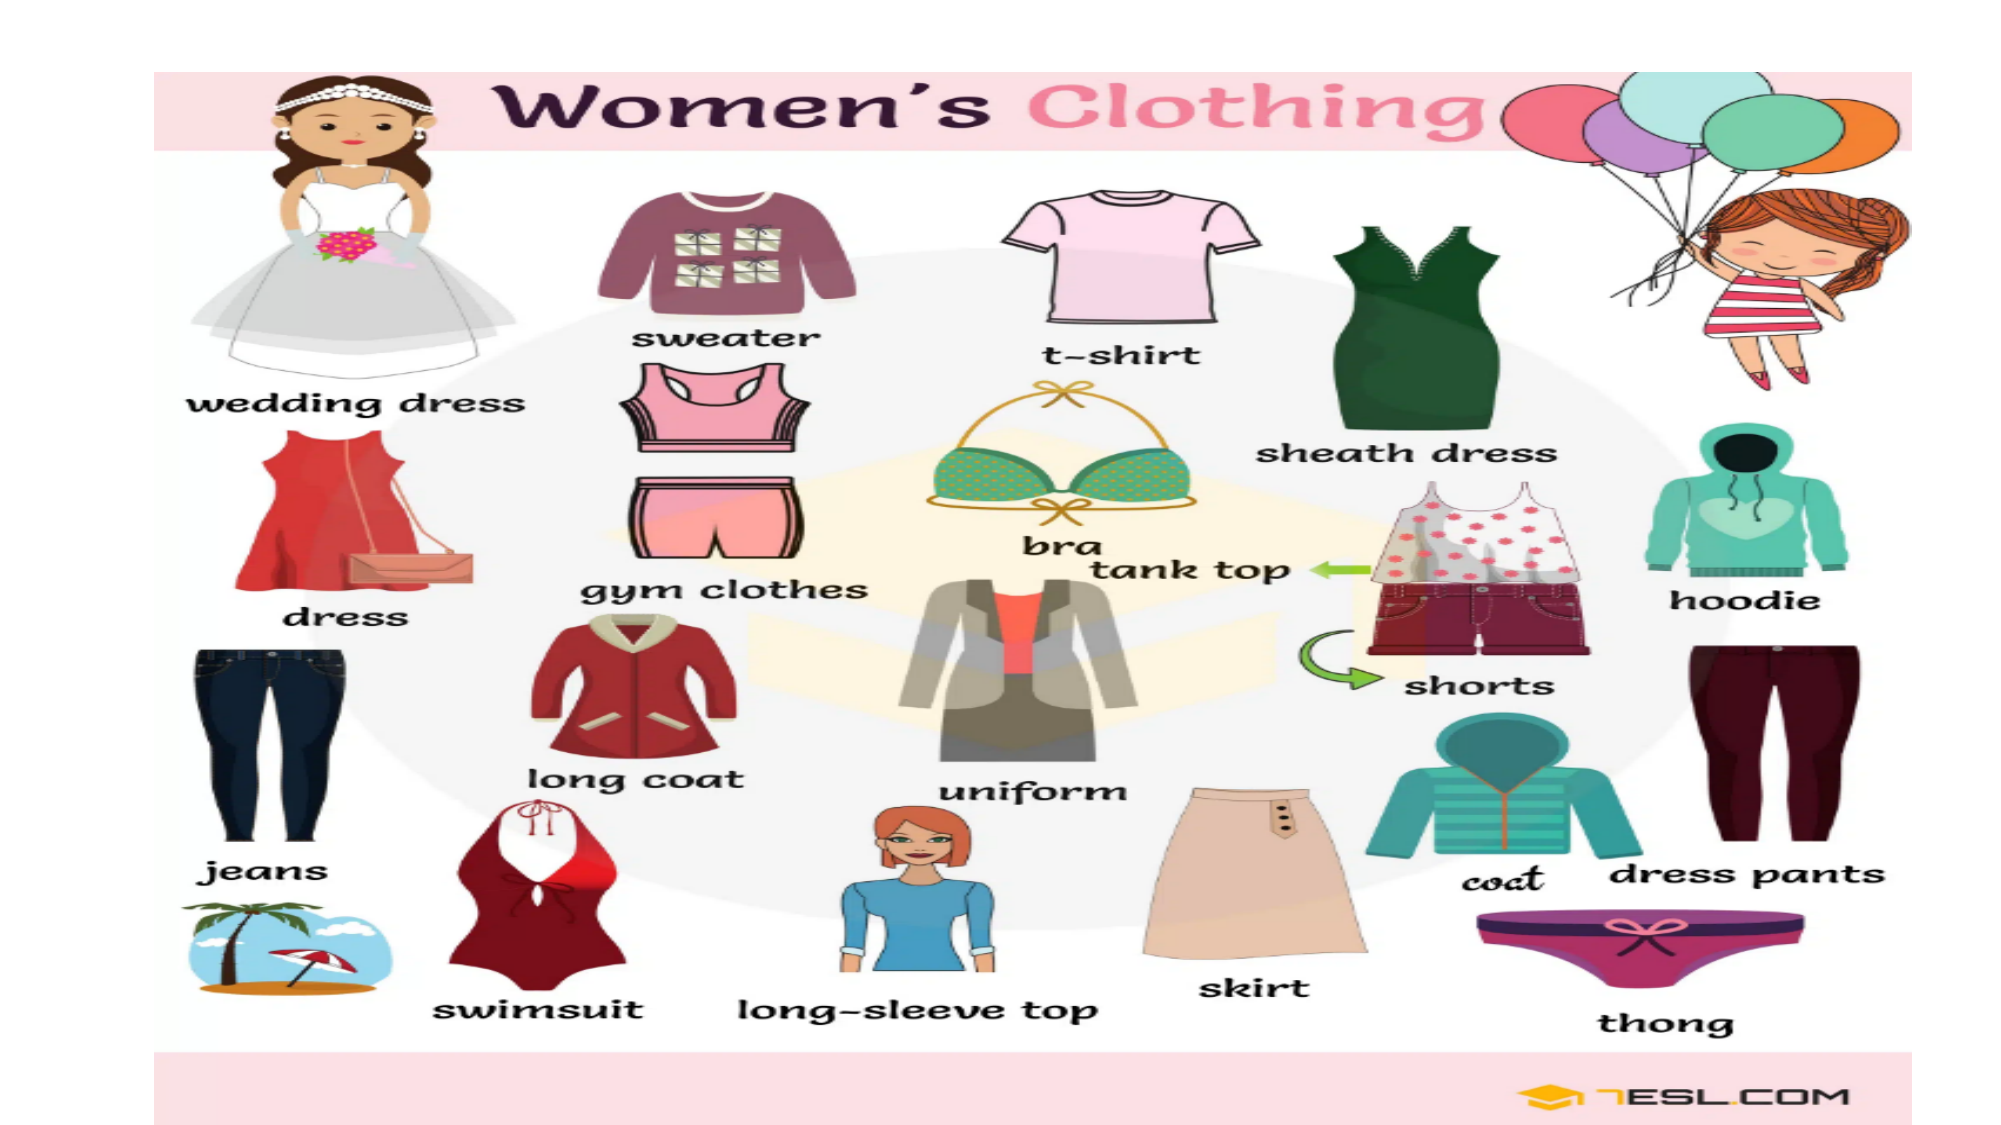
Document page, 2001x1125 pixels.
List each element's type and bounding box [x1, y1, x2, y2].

list [154, 72, 1912, 1125]
